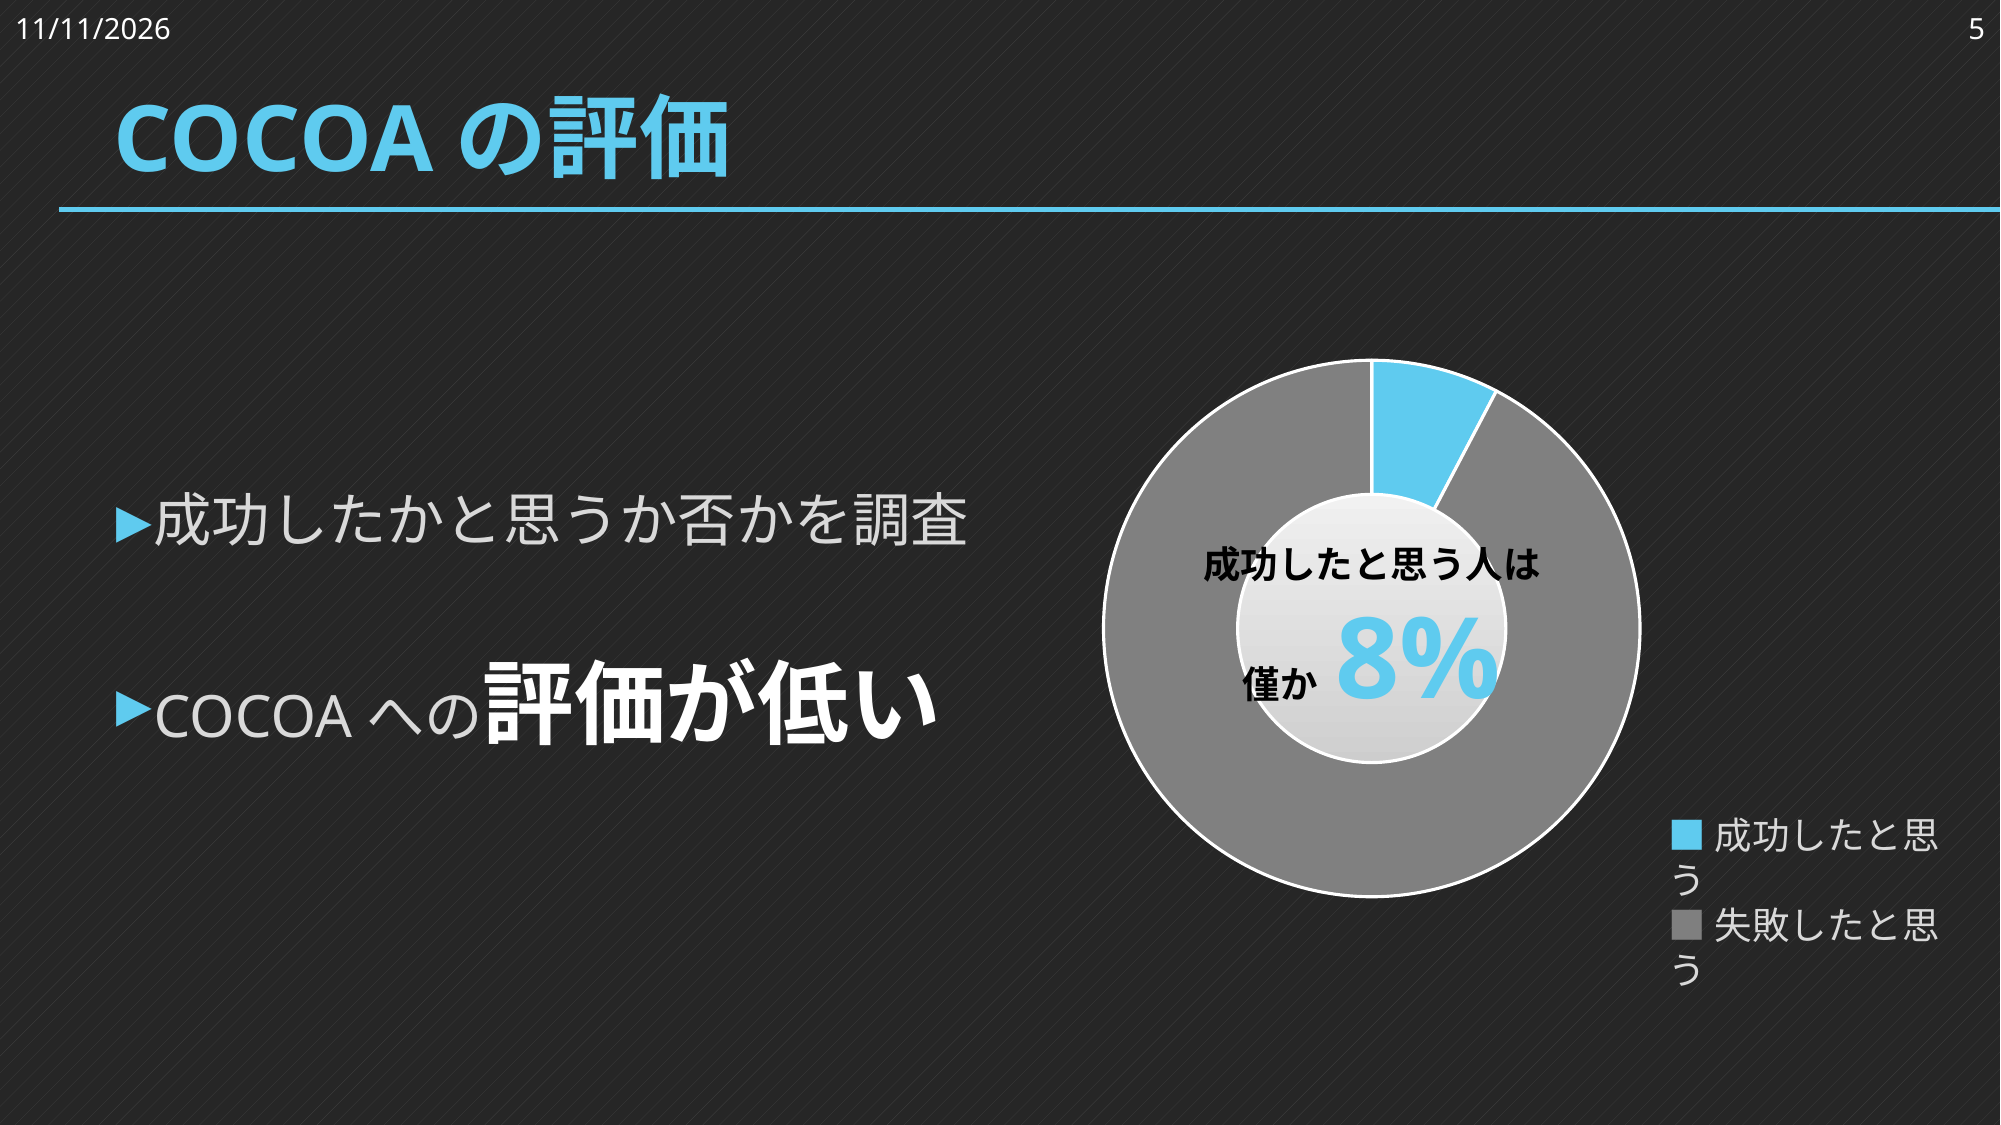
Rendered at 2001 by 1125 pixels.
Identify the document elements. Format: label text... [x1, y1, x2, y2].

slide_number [0, 0, 450, 60]
title COCOAの評価 [98, 32, 1902, 251]
slide_number 5 [1550, 0, 2000, 60]
text_box ■成功したと思う ■失敗したと思う [1653, 804, 1985, 1000]
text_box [1075, 204, 1668, 911]
list 成功したかと思うか否かを調査 COCOAへの評価が低い [100, 235, 1119, 1014]
